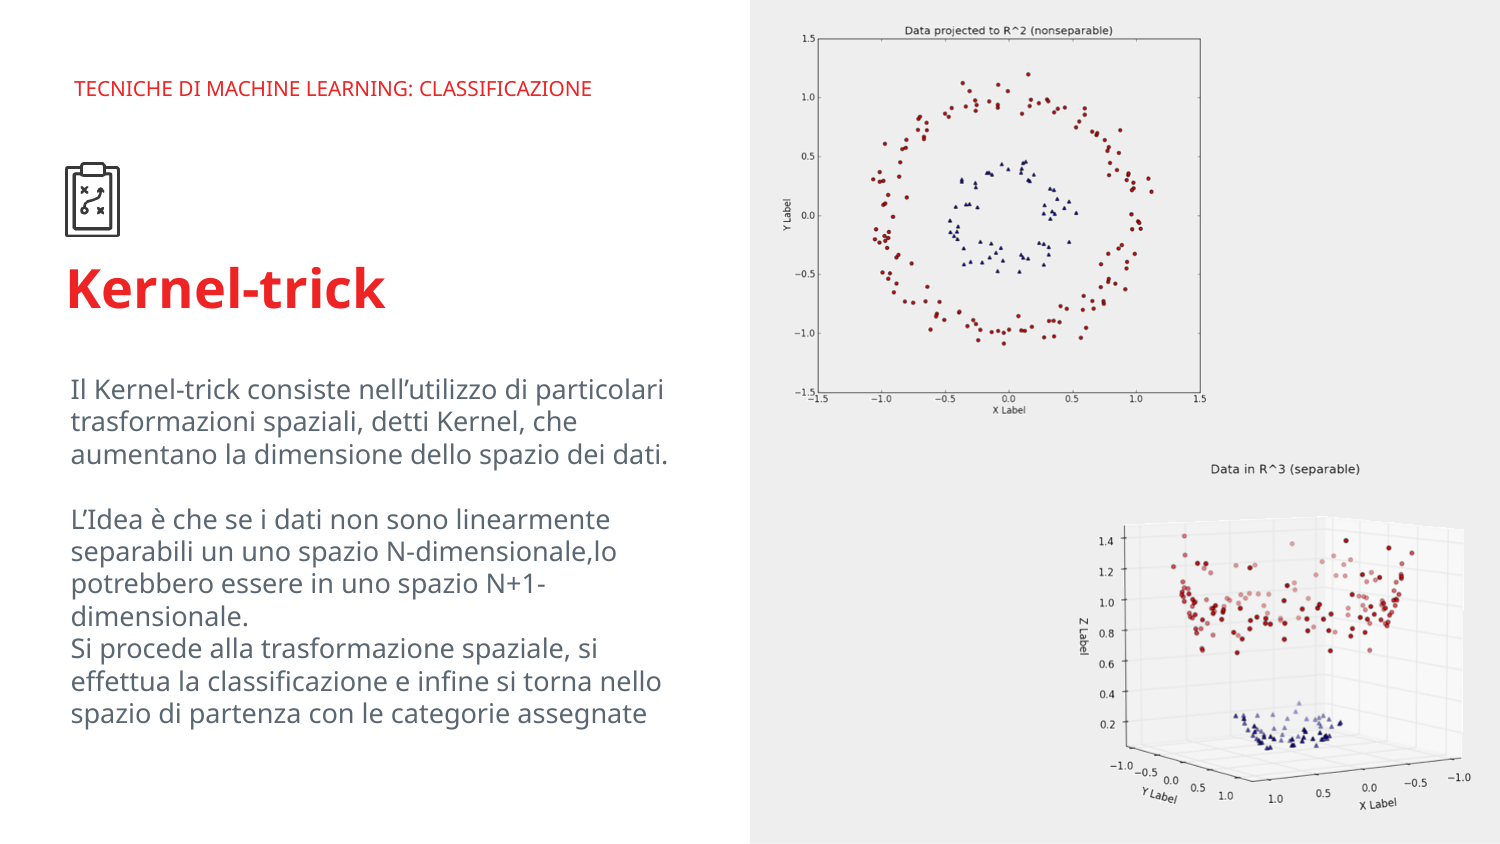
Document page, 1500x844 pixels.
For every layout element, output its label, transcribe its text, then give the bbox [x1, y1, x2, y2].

picture [774, 20, 1219, 424]
text_box Il Kernel-trick consiste nell’utilizzo di particolari trasformazioni spaziali, detti Kernel, che aumentano la dimensione dello spazio dei dati. L’Idea è che se i dati non sono linearmente separabili un uno spazio N-dimensionale,lo potrebbero essere in uno spazio N+1-dimensionale. Si procede alla trasformazione spaziale, si effettua la classificazione e infine si torna nello spazio di partenza con le categorie assegnate [55, 357, 720, 757]
text_box TECNICHE DI MACHINE LEARNING: CLASSIFICAZIONE [59, 64, 696, 111]
text_box Kernel-trick [50, 264, 725, 310]
picture [1063, 449, 1479, 824]
picture [55, 153, 126, 251]
